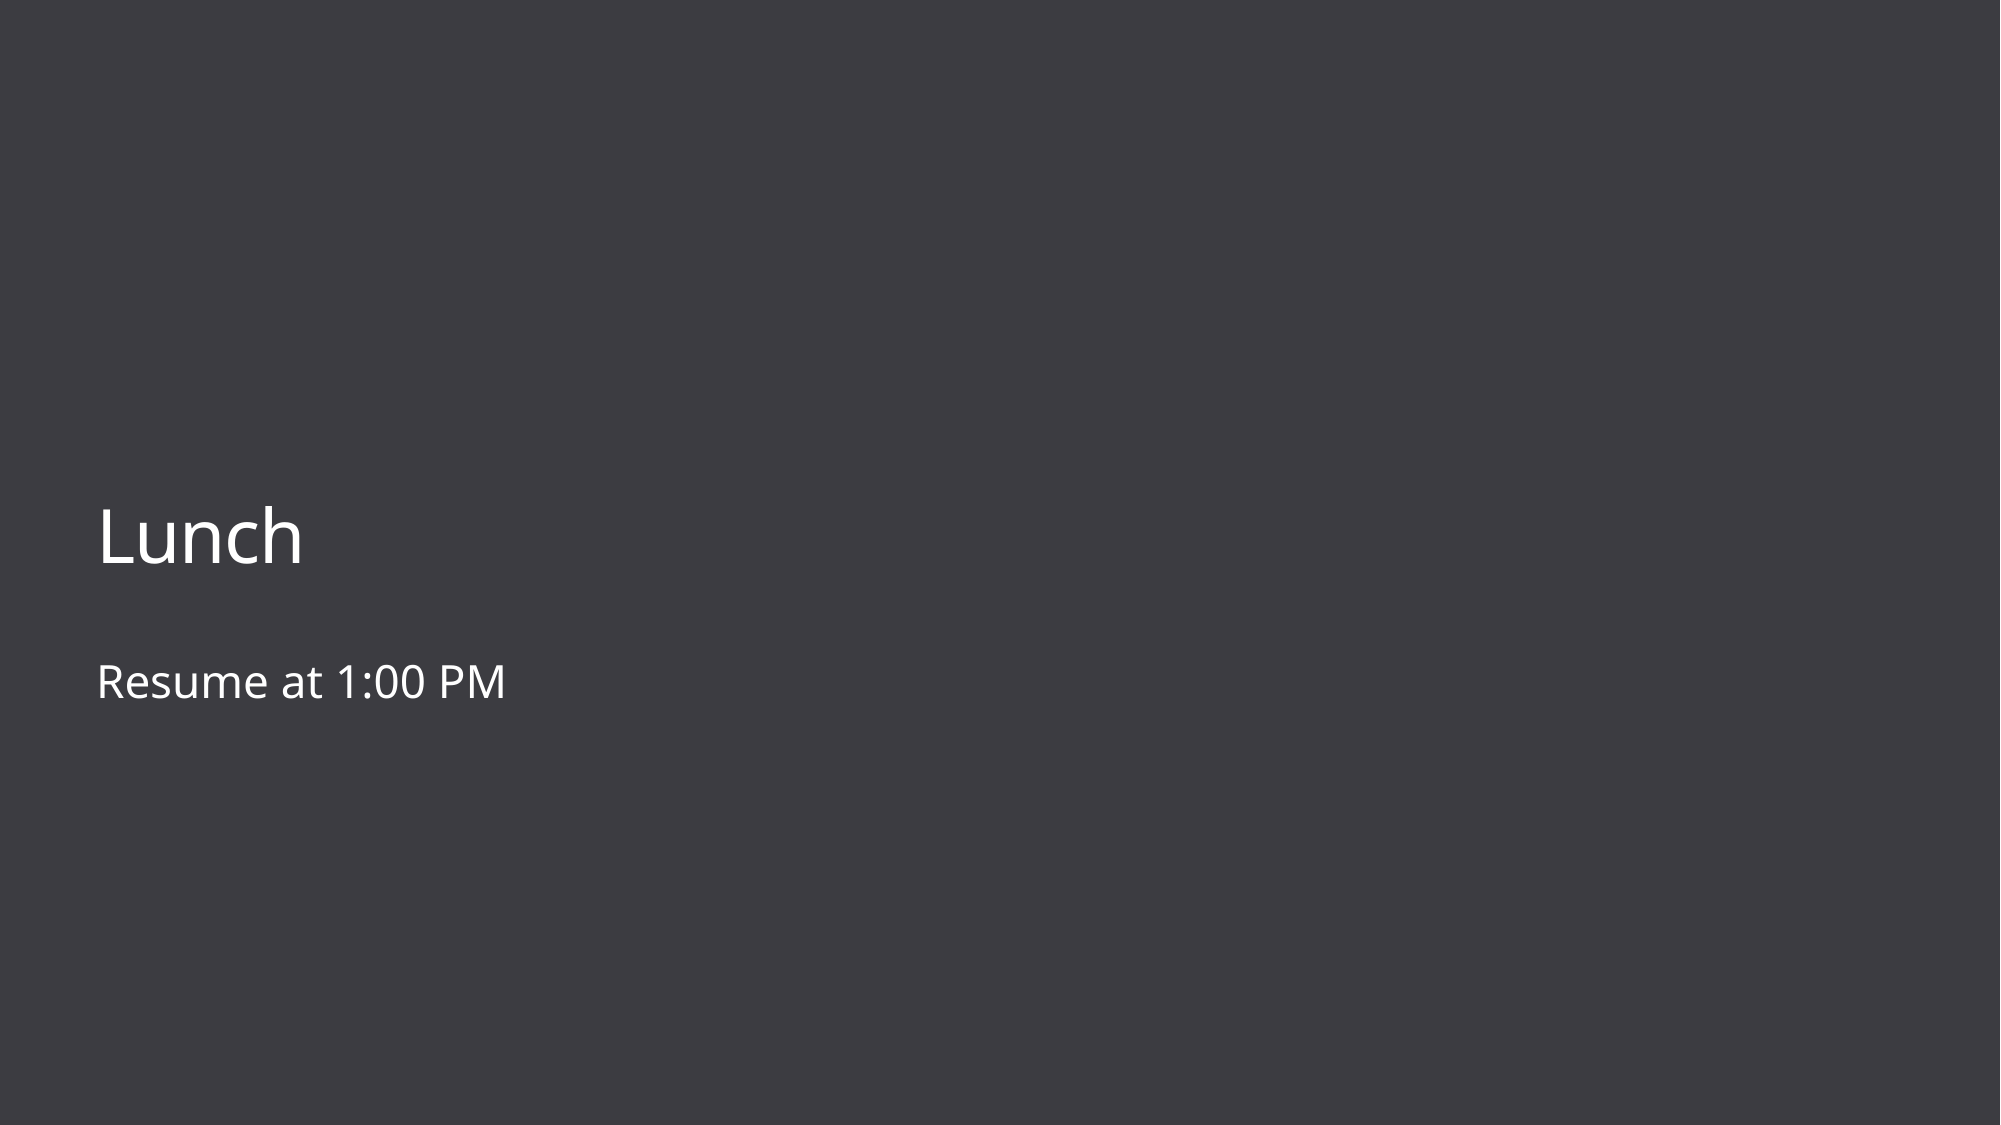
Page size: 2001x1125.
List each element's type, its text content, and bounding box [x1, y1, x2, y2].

title Lunch [96, 497, 1596, 580]
list Resume at 1:00 PM [96, 652, 1596, 708]
